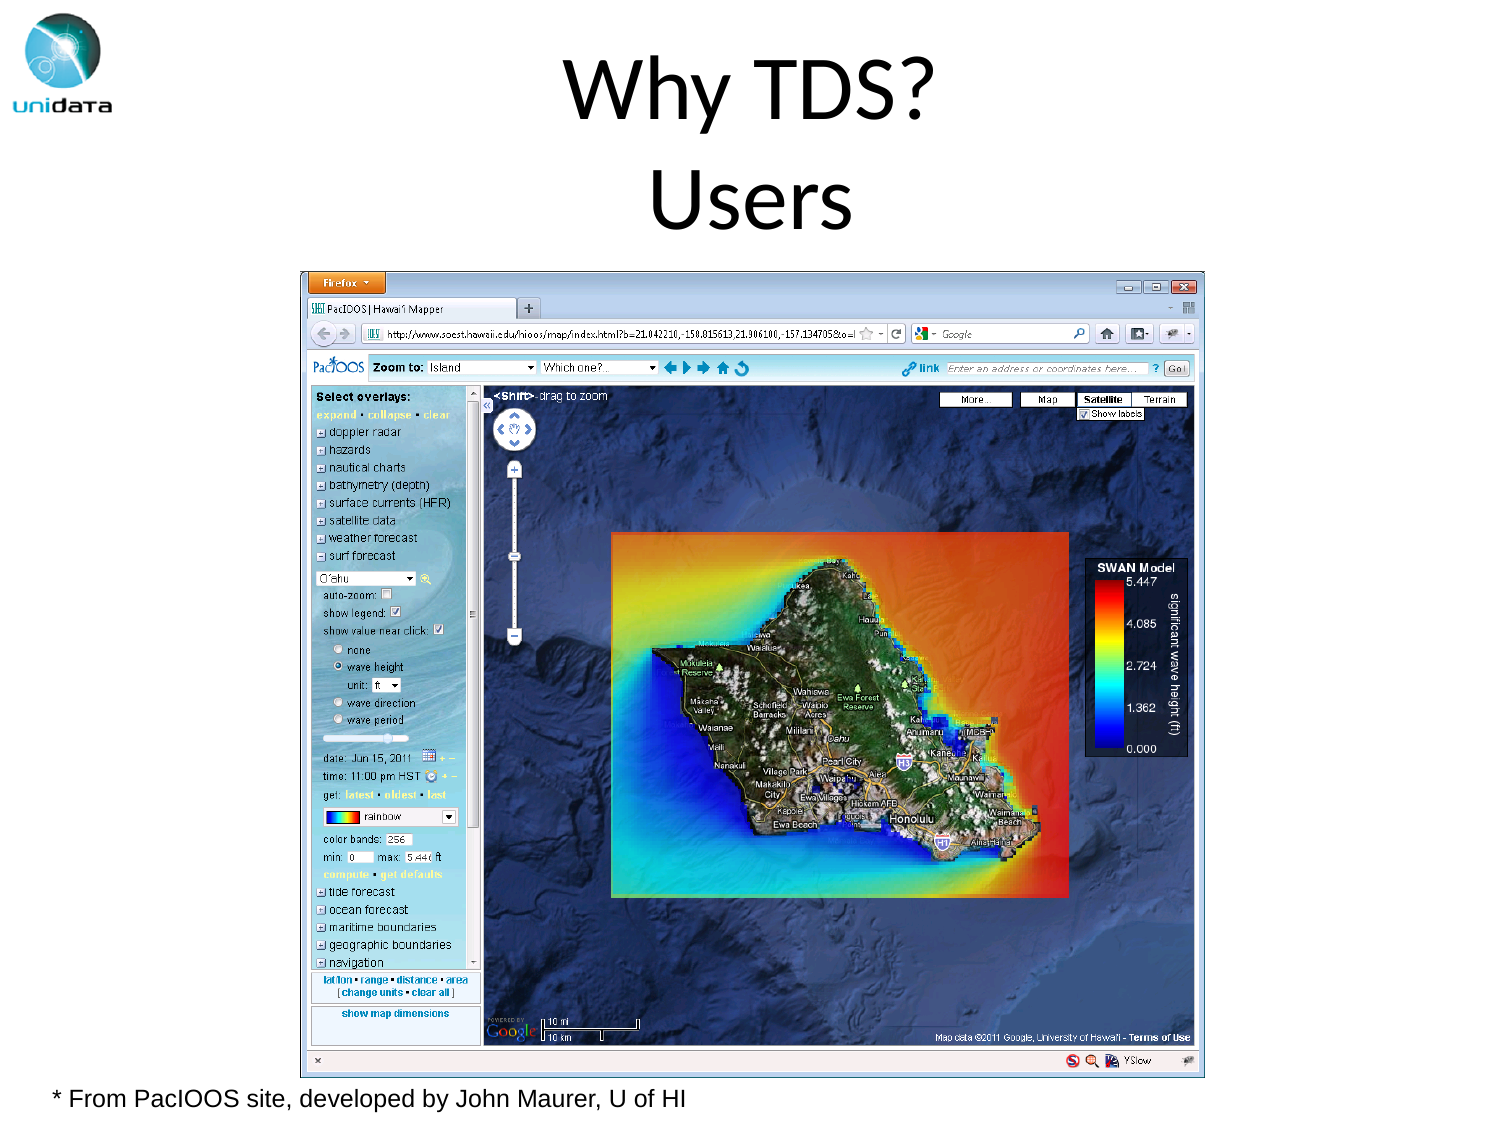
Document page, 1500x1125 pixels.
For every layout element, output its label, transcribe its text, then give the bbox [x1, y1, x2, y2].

text_box Why TDS? Users [76, 43, 1427, 232]
picture [299, 271, 1205, 1078]
text_box * From PacIOOS site, developed by John Maurer, U of HI [37, 1074, 983, 1120]
picture [12, 12, 112, 113]
